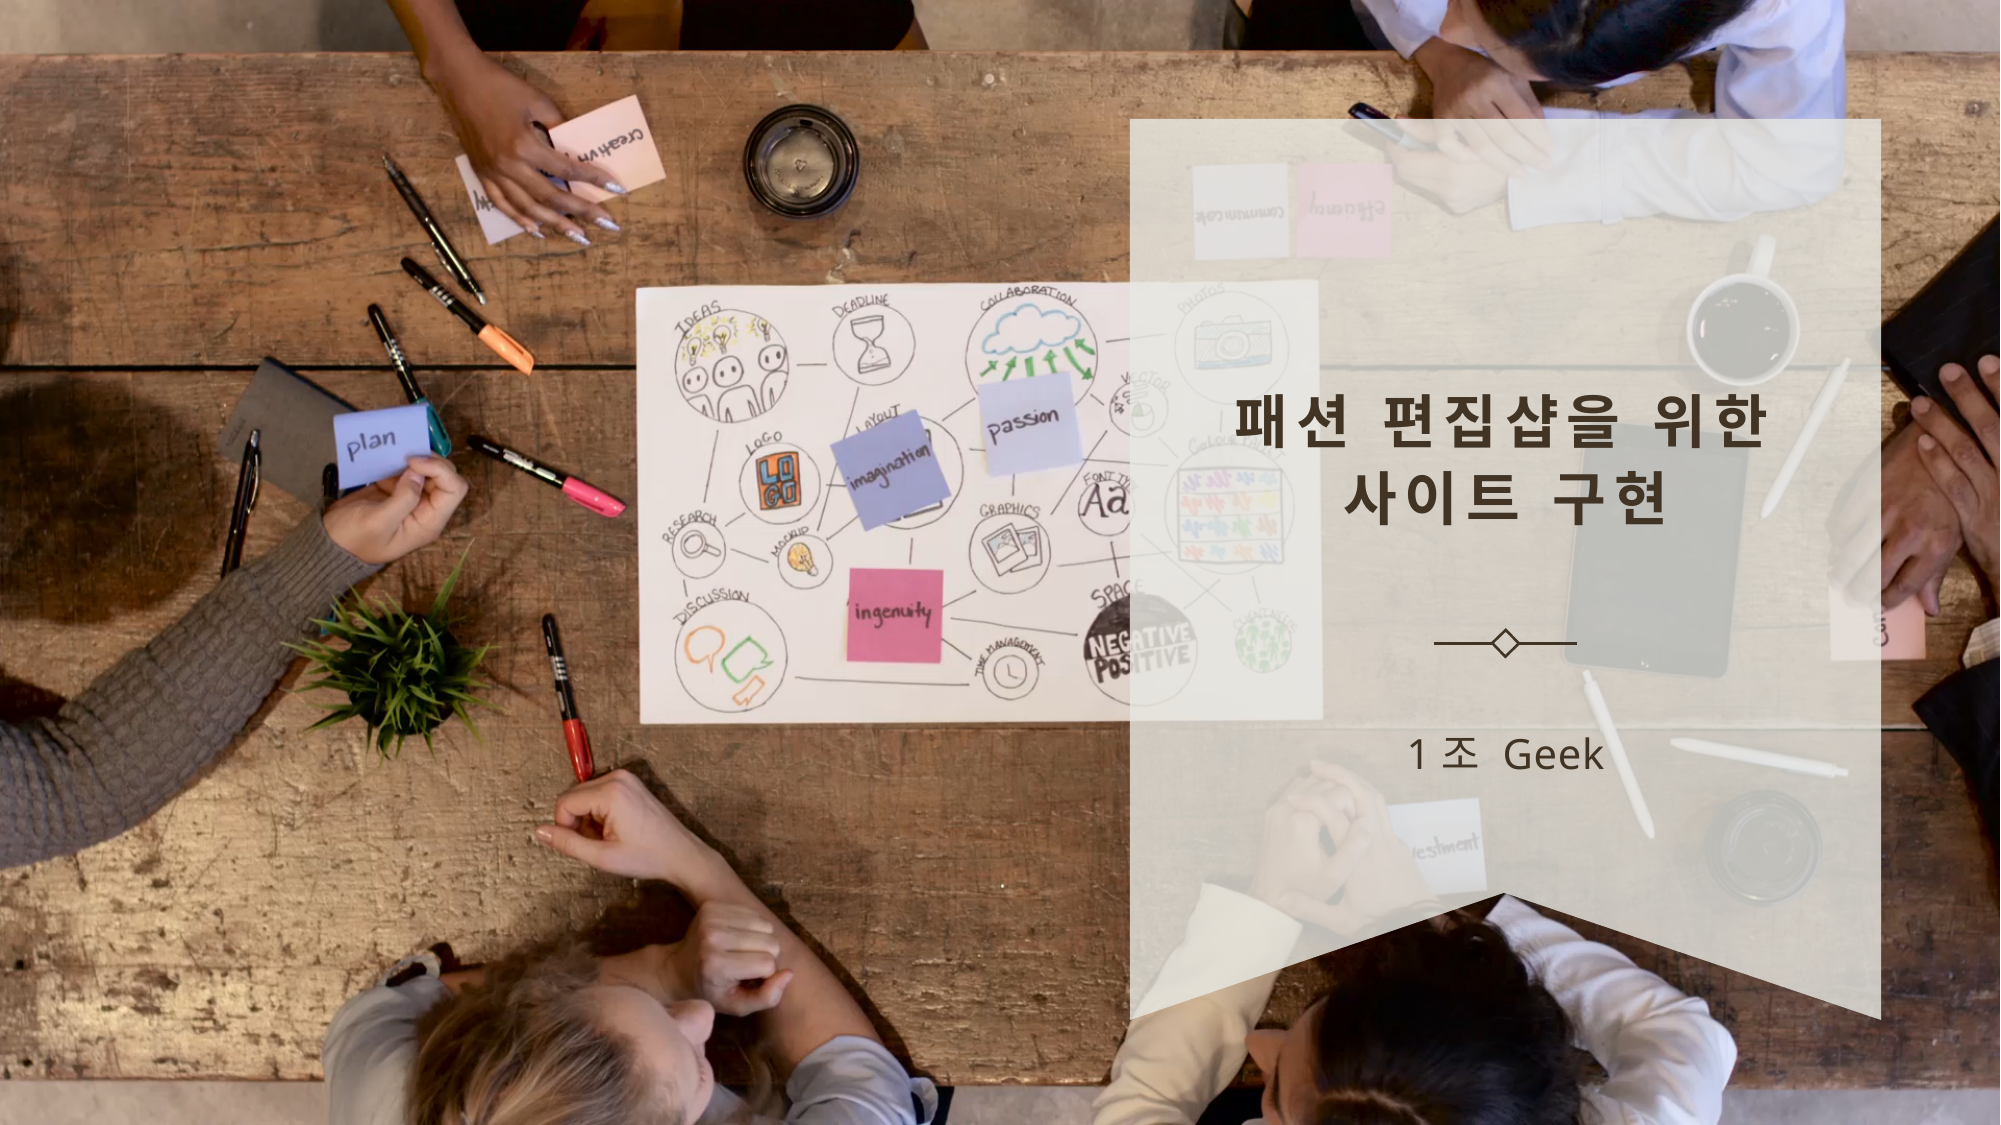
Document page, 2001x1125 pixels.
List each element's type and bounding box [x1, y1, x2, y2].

text_box [1434, 633, 1577, 653]
text_box [0, 0, 2000, 1125]
